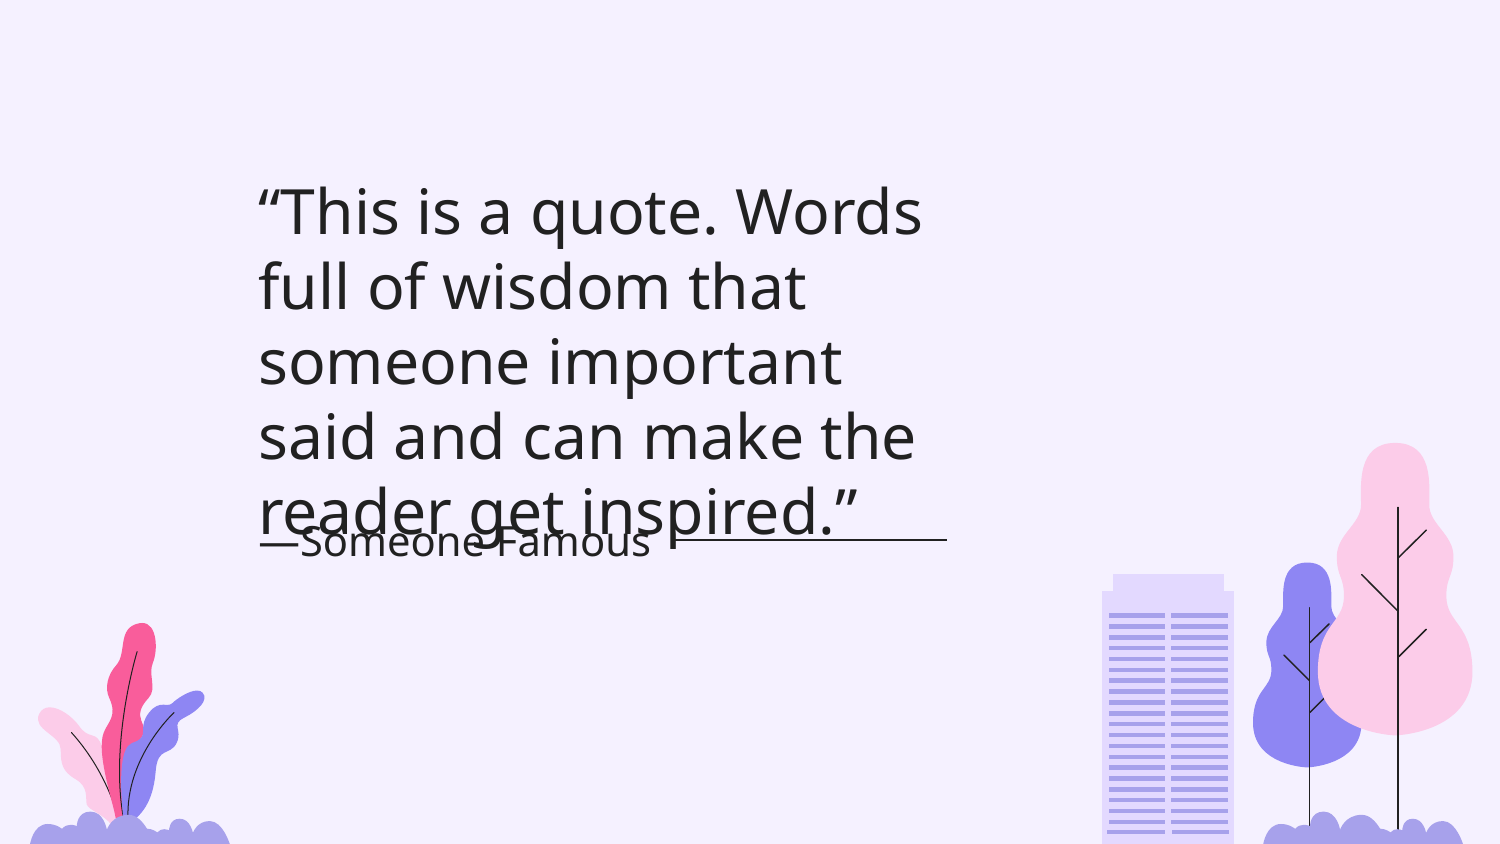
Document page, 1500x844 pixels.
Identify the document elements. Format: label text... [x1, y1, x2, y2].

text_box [1101, 574, 1235, 844]
subtitle —Someone Famous [243, 518, 676, 562]
subtitle “This is a quote. Words full of wisdom that someone important said and can make the reader get inspired.” [243, 157, 980, 491]
